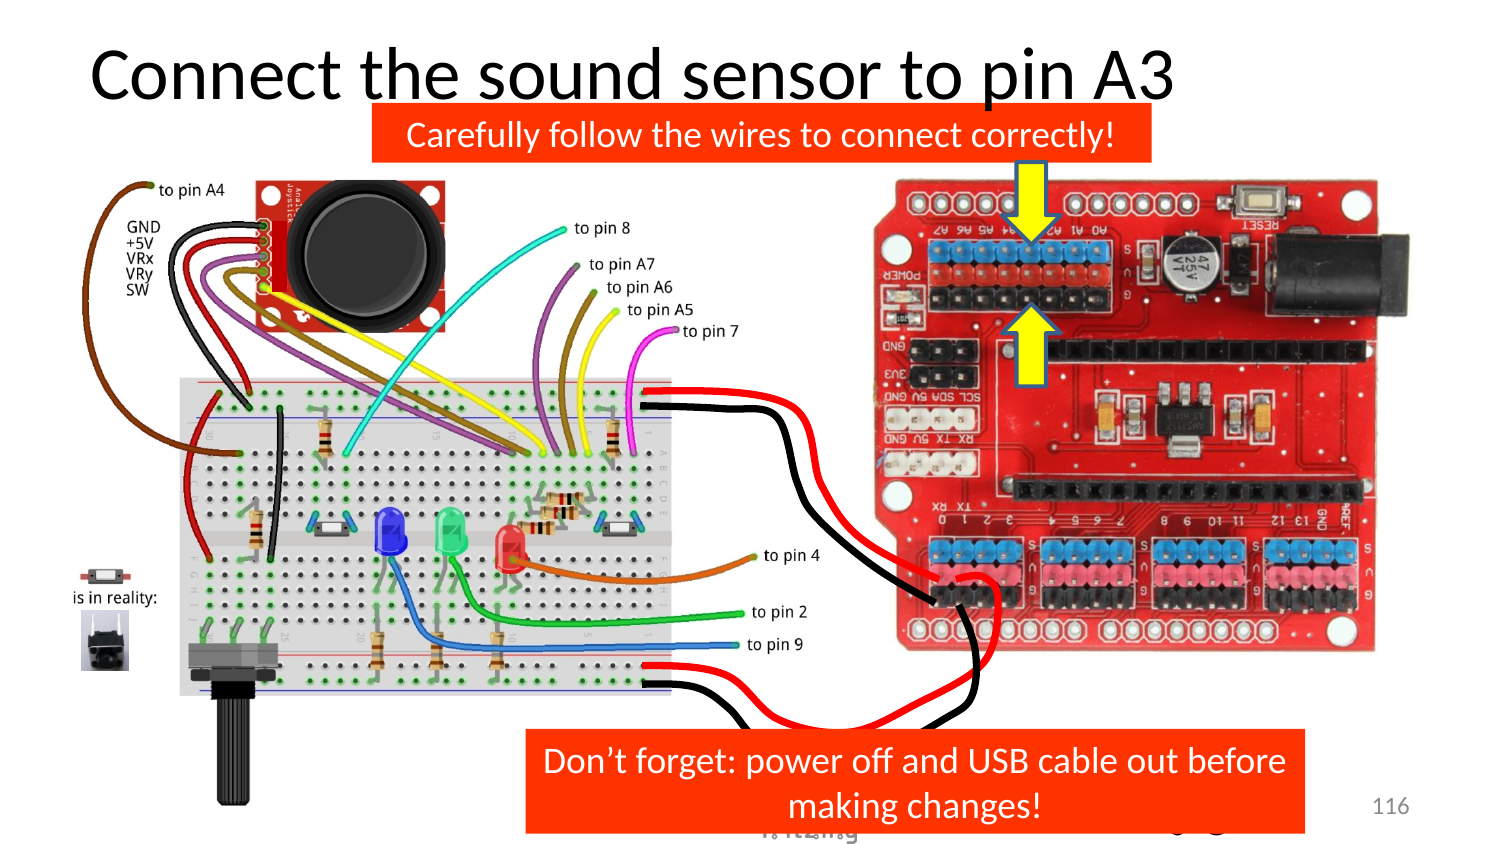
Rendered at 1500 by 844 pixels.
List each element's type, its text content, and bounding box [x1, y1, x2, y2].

picture [867, 173, 1418, 657]
title Connect the sound sensor to pin A3 [75, 0, 1425, 139]
text_box Don’t forget: power off and USB cable out before making changes! [862, 728, 1306, 834]
text_box Carefully follow the wires to connect correctly! [371, 139, 1152, 163]
picture [0, 173, 858, 844]
text_box [1014, 159, 1049, 172]
text_box [862, 661, 978, 728]
slide_number 116 [1340, 782, 1425, 827]
